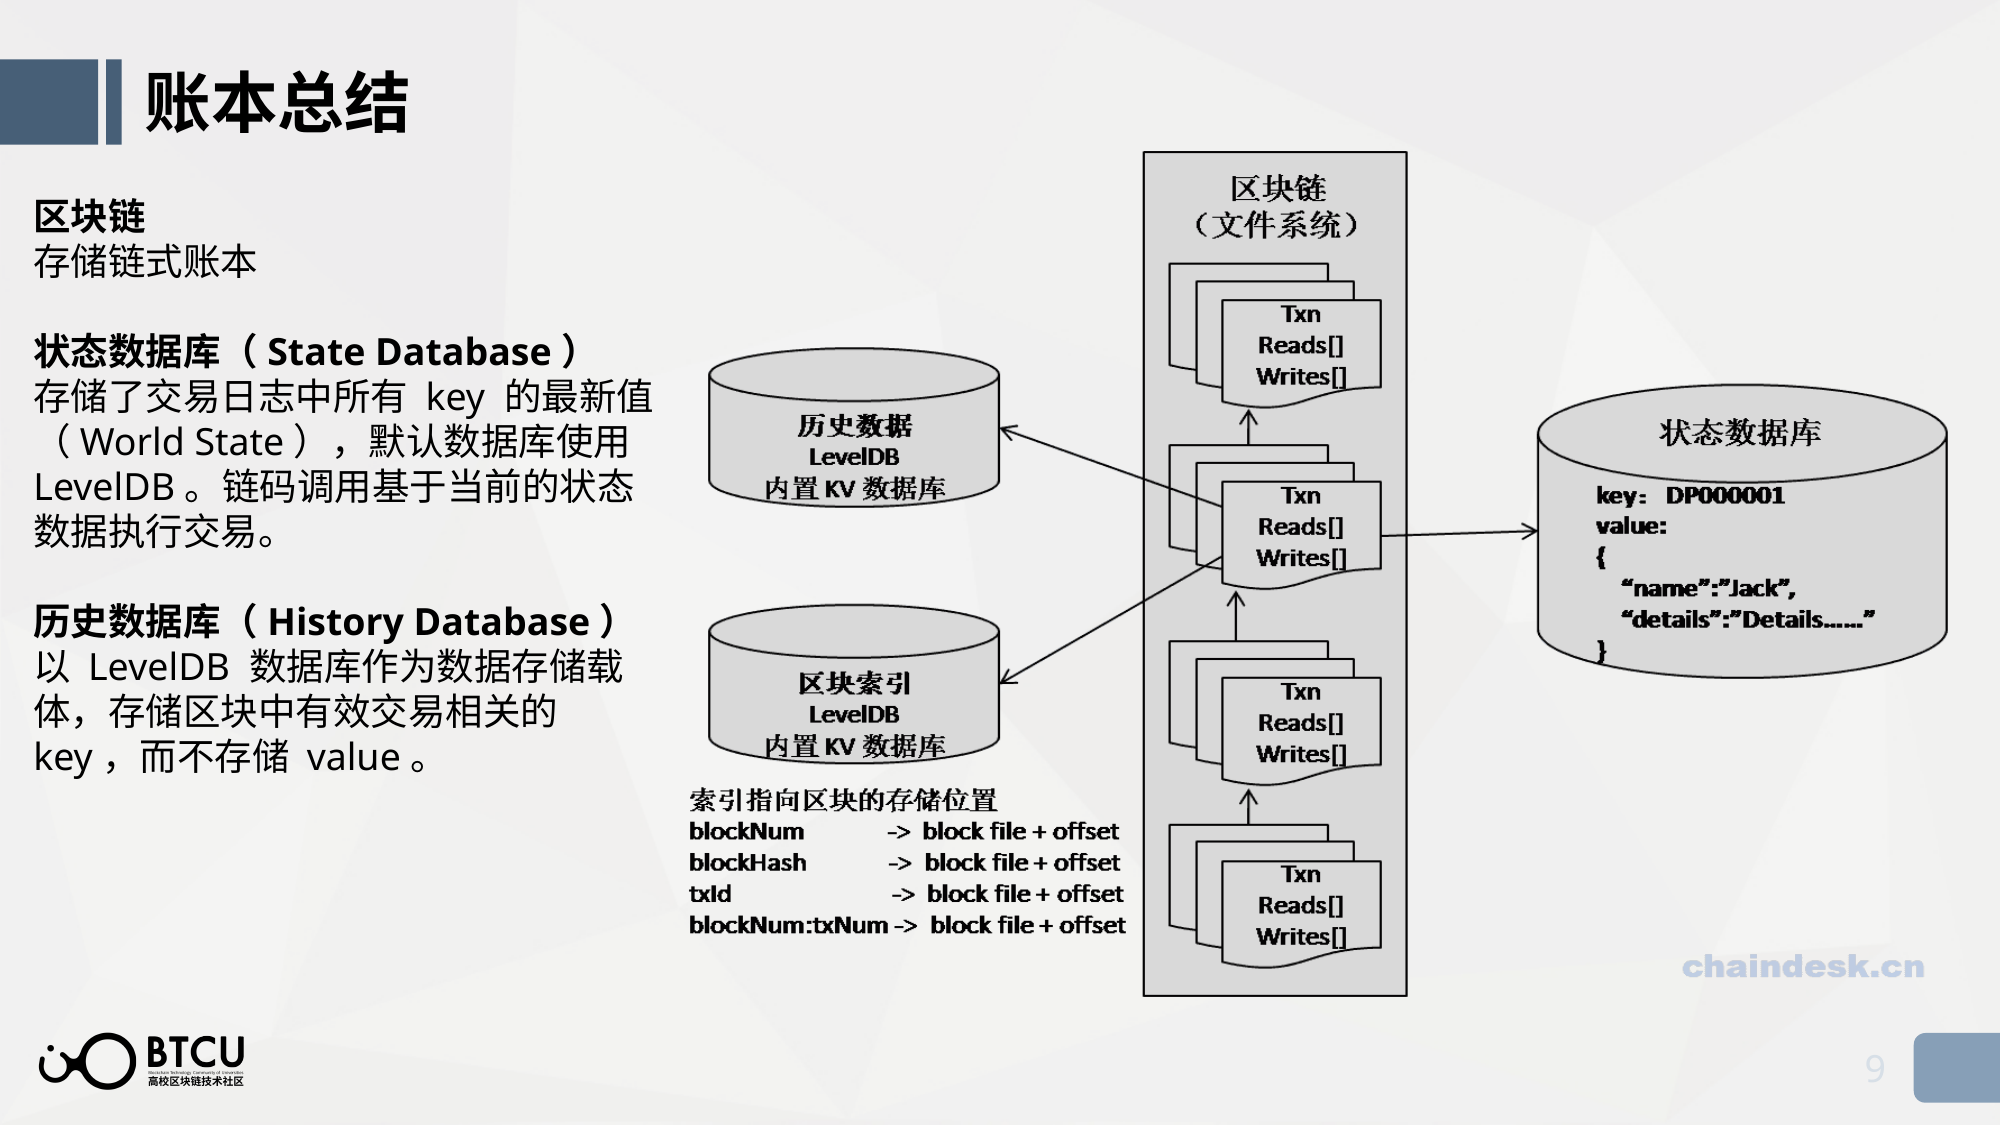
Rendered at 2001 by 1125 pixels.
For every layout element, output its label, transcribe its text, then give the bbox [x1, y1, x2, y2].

text_box 9 [1849, 1037, 2000, 1104]
picture [18, 997, 274, 1125]
text_box 区块链 存储链式账本 状态数据库（State Database） 存储了交易日志中所有 key 的最新值（World State），默认数据库使用 LevelDB。链码调用基于当前的状态数据执行交易。 历史数据库（History Database） 以 LevelDB 数据库作为数据存储载体，存储区块中有效交易相关的 key，而不存储 value。 [18, 185, 670, 786]
text_box [0, 59, 99, 145]
text_box [1916, 1032, 2000, 1037]
text_box 账本总结 [129, 53, 427, 149]
text_box [106, 59, 122, 145]
picture [670, 150, 1949, 998]
